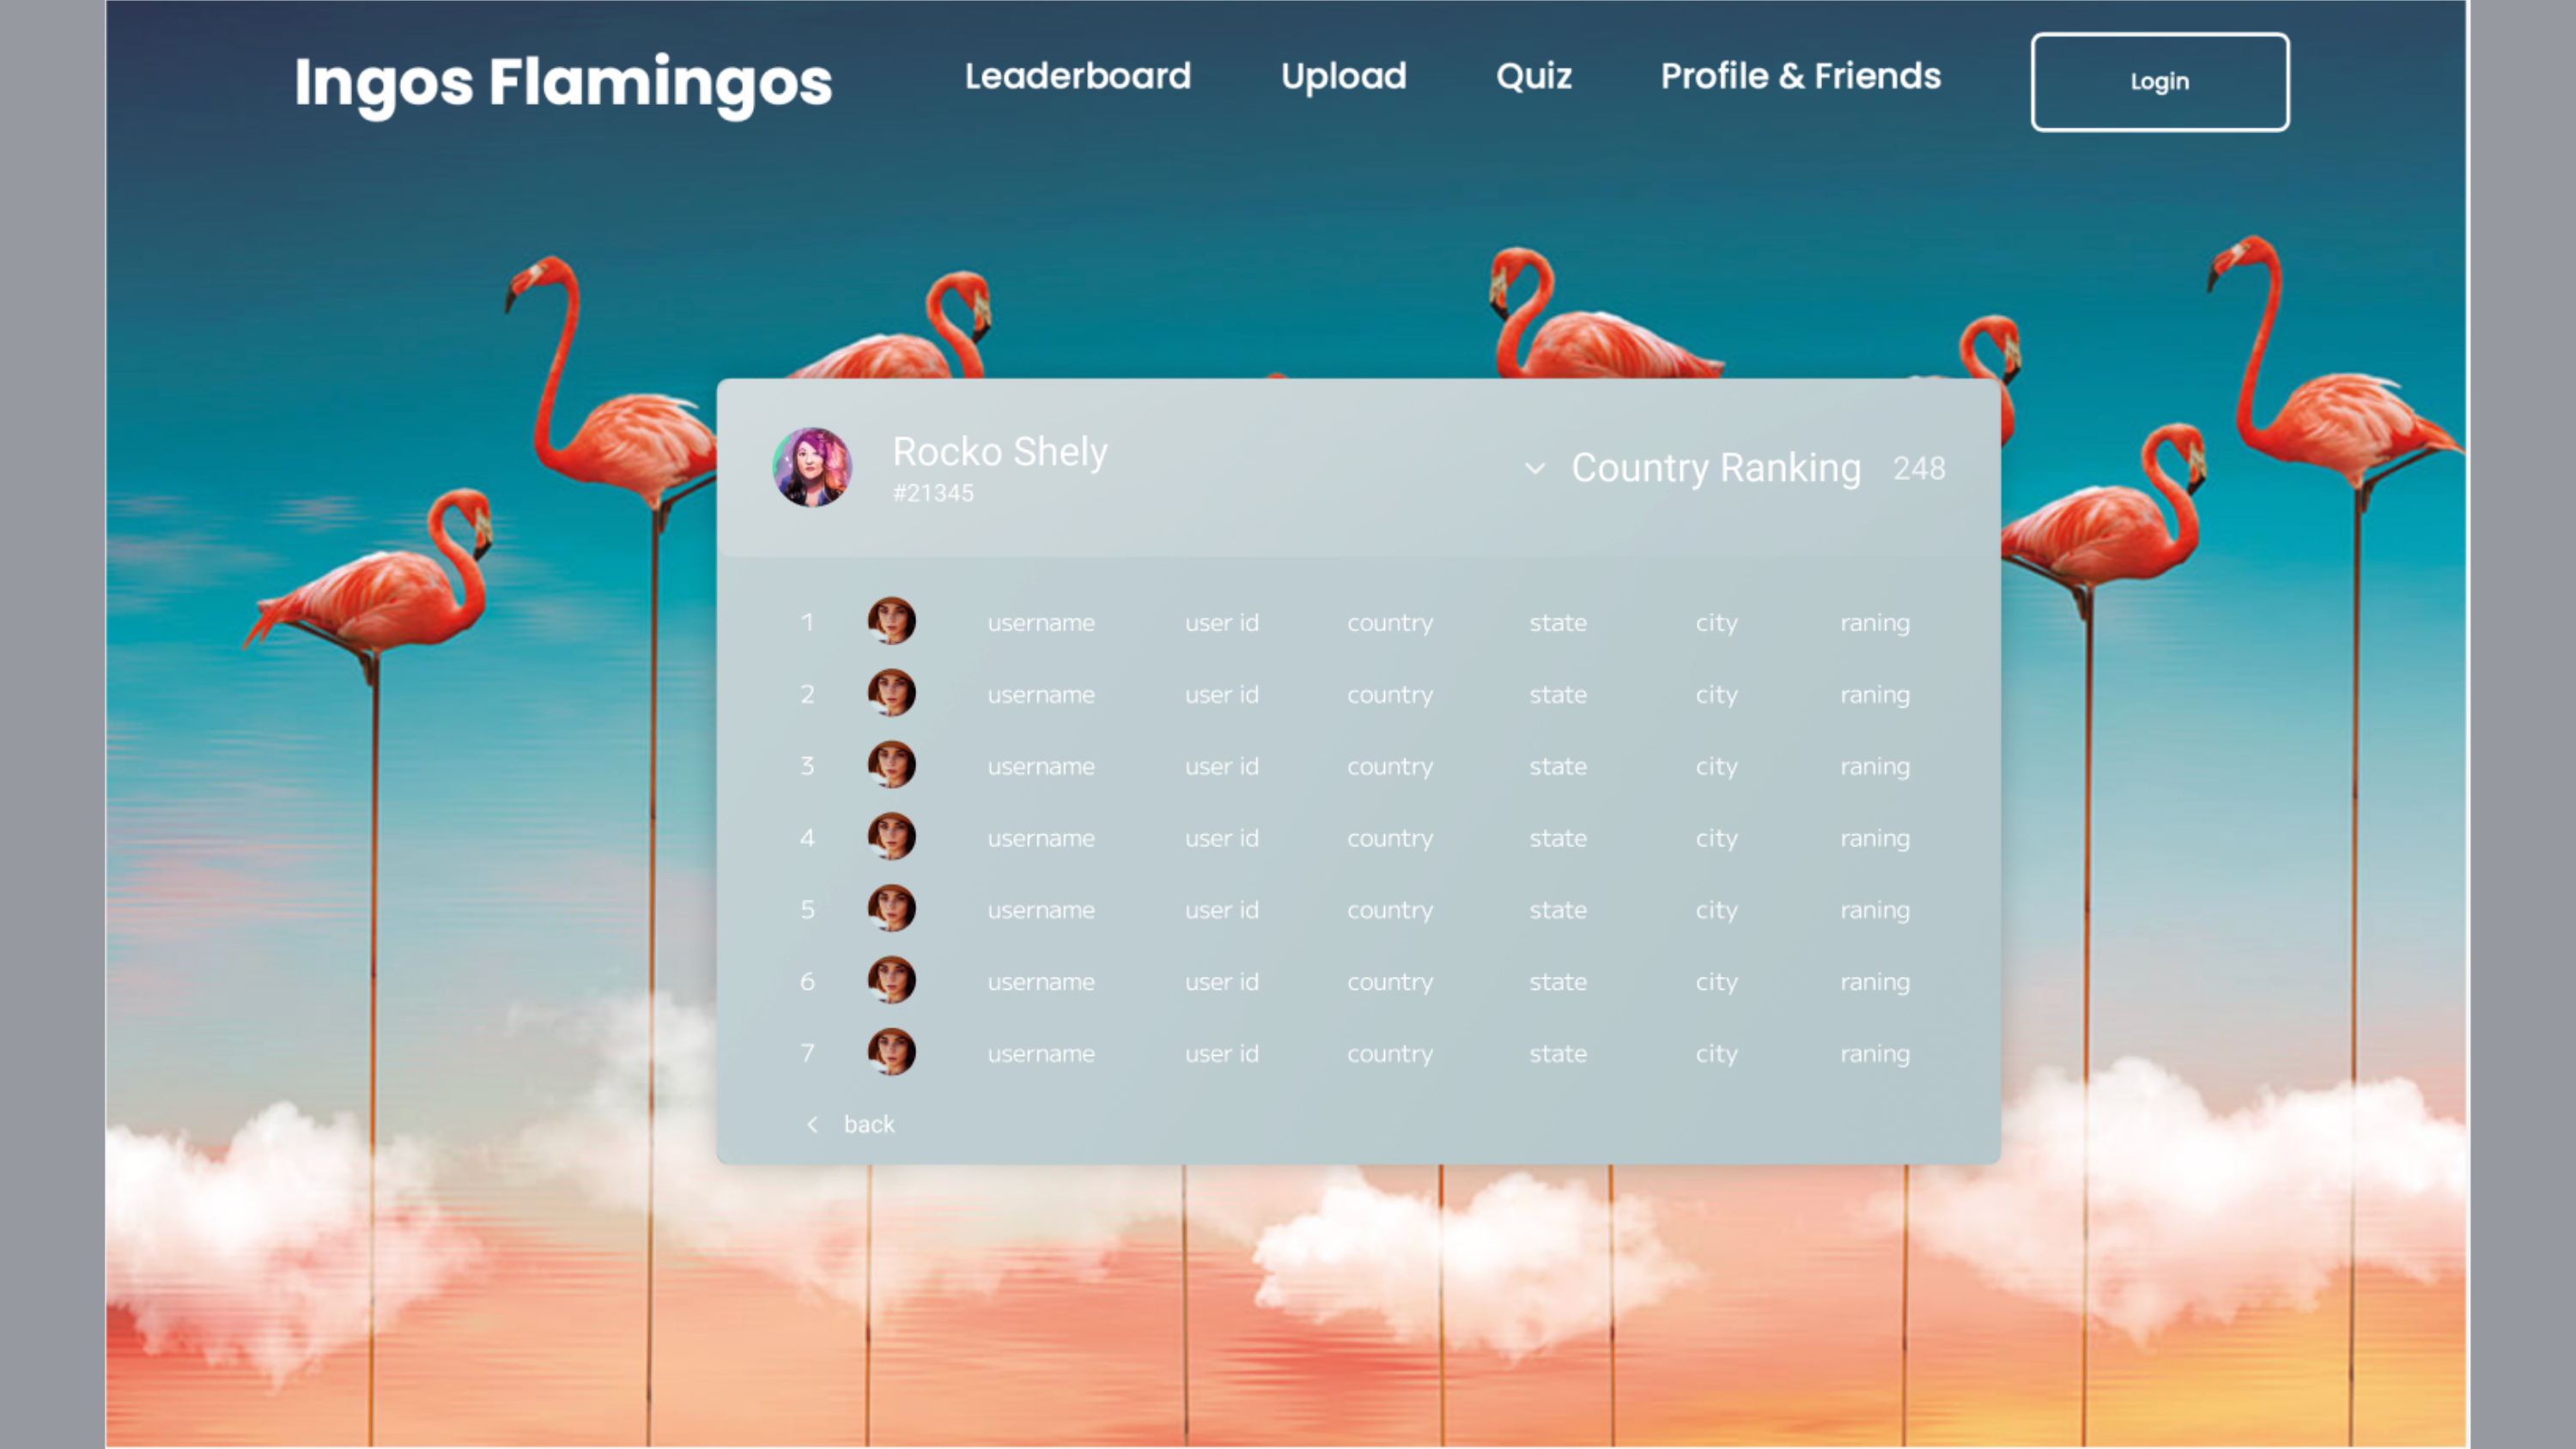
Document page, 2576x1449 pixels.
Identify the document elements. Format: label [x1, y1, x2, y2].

text_box [105, 0, 2471, 1449]
